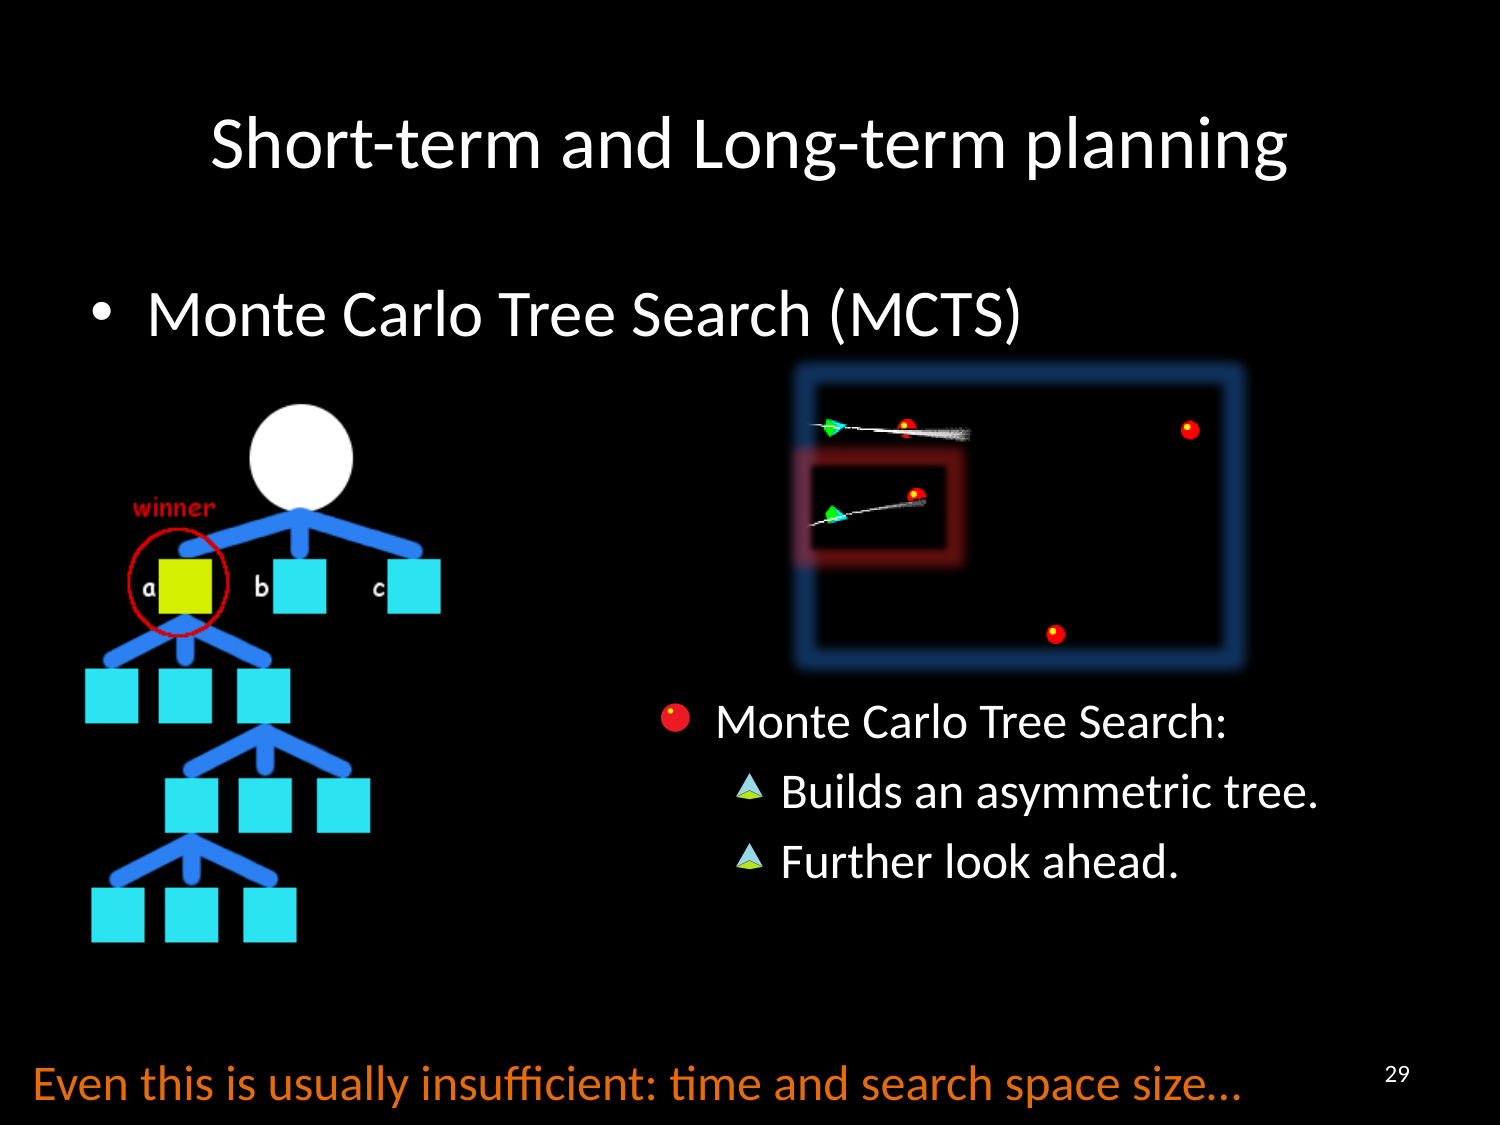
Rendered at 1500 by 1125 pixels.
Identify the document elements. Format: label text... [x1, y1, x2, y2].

list Monte Carlo Tree Search (MCTS) [75, 262, 1425, 386]
picture [658, 700, 694, 736]
picture [733, 840, 769, 876]
picture [733, 770, 769, 806]
text_box Even this is usually insufficient: time and search space size… [17, 1042, 1483, 1125]
picture [64, 395, 535, 1021]
picture [805, 373, 1234, 659]
title Short-term and Long-term planning [75, 45, 1425, 233]
text_box Monte Carlo Tree Search: Builds an asymmetric tree. Further look ahead. [643, 680, 1500, 905]
